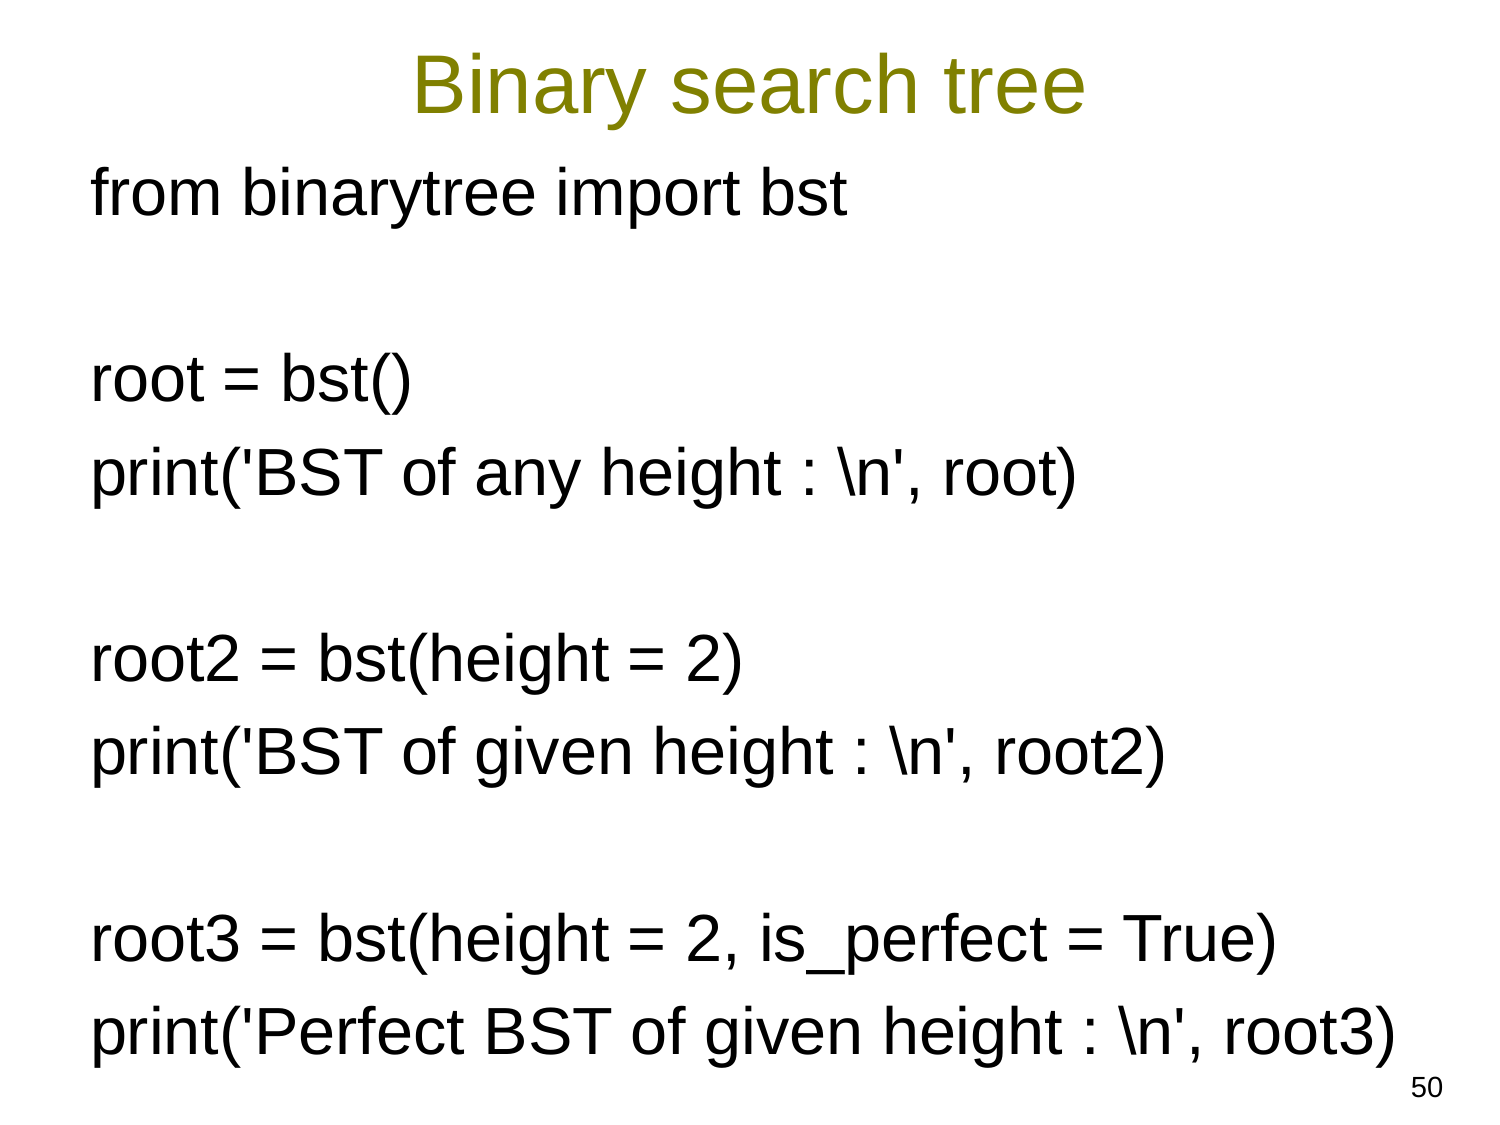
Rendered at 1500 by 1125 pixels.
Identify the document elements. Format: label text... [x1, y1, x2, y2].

slide_number 50 [1344, 1060, 1459, 1119]
list from binarytree import bst root = bst() print('BST of any height : \n', root) root2 = bst(height = 2) print('BST of given height : \n', root2) root3 = bst(height = 2, is_perfect = True) print('Perfect BST of given height : \n', root3) [75, 140, 1425, 989]
title Binary search tree [75, 19, 1425, 140]
